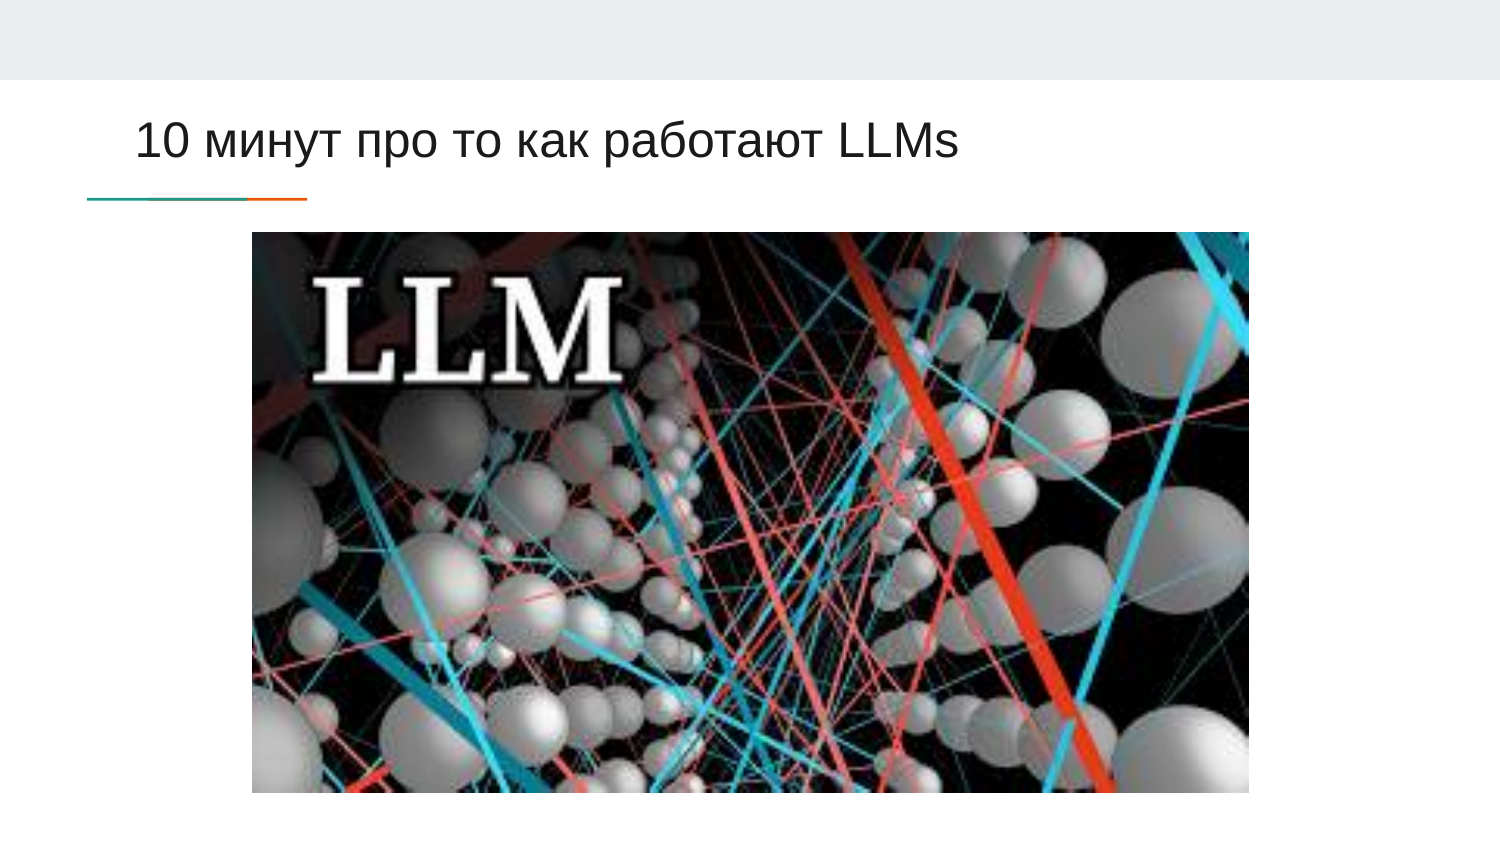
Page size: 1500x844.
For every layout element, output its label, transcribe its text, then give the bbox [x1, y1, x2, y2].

title 10 минут про то как работают LLMs [119, 92, 1381, 181]
picture [252, 232, 1249, 793]
